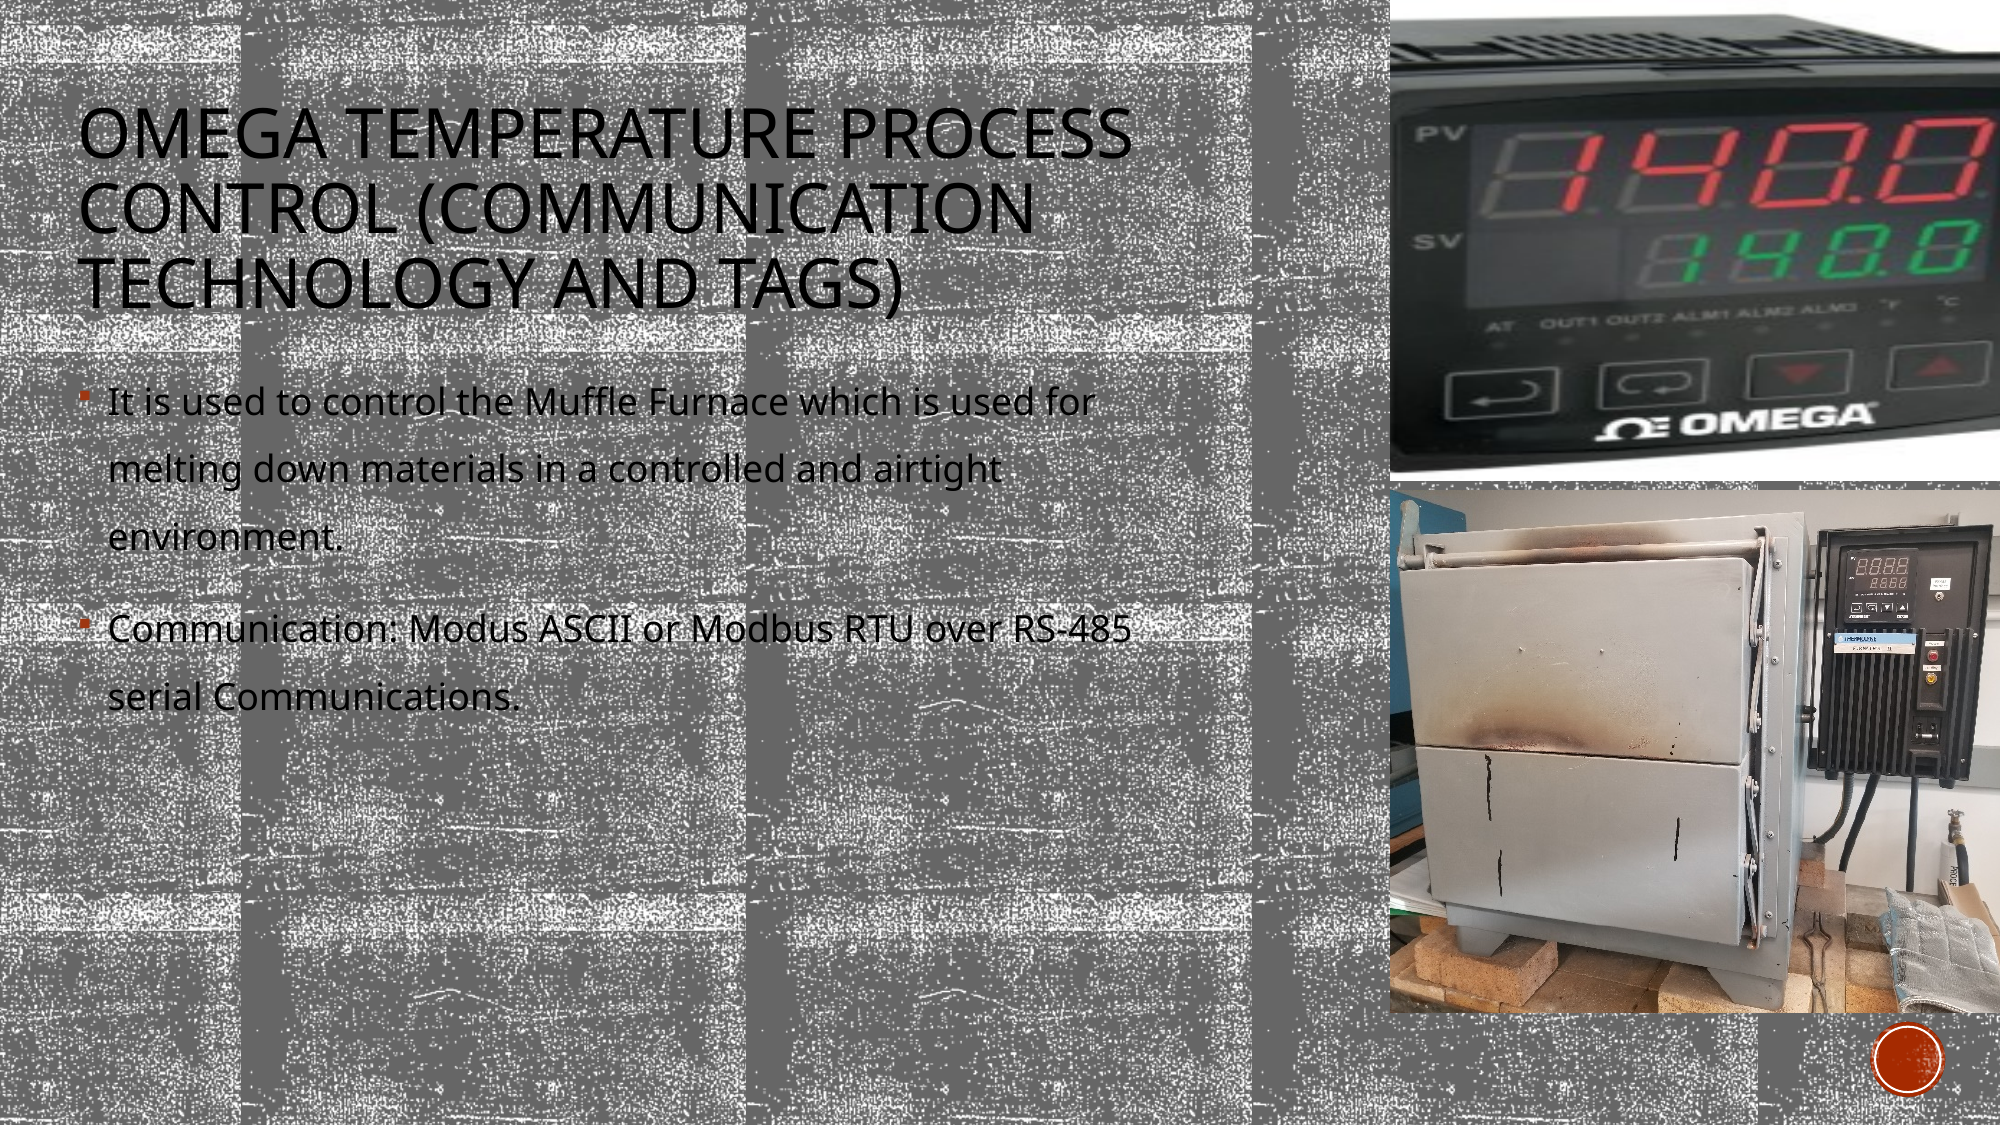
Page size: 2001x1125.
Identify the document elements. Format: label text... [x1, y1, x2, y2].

text_box [0, 0, 2000, 1125]
list It is used to control the Muffle Furnace which is used for melting down materials in a controlled and airtight environment. Communication: Modus ASCII or Modbus RTU over RS-485 serial Communications. [62, 348, 1169, 1013]
picture [1390, 490, 2000, 1013]
title Omega Temperature Process Control (Communication Technology and Tags) [62, 79, 1169, 344]
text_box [1872, 1024, 1943, 1096]
picture [1390, 0, 2000, 481]
